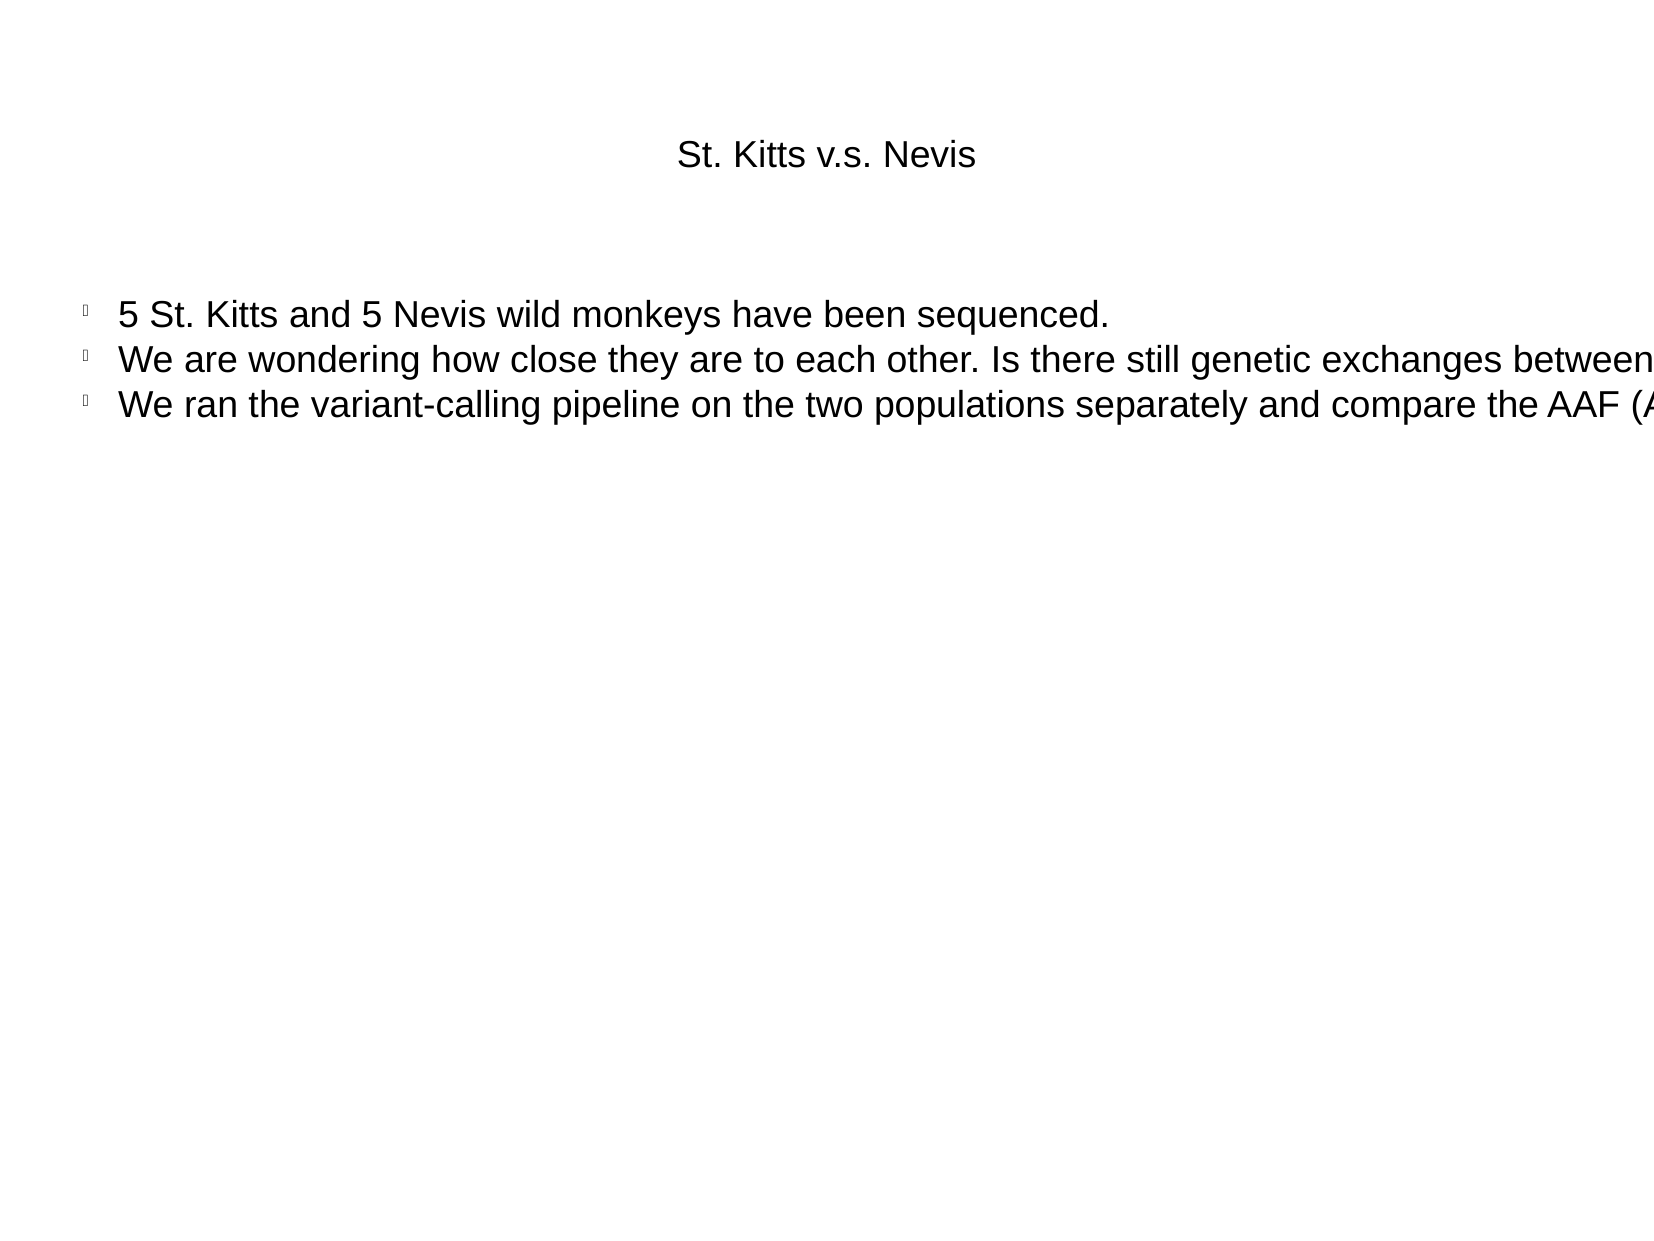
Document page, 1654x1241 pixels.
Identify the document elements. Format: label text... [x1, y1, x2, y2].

text_box St. Kitts v.s. Nevis [82, 56, 1571, 249]
text_box 5 St. Kitts and 5 Nevis wild monkeys have been sequenced. We are wondering how close they are to each other. Is there still genetic exchanges between them? We ran the variant-calling pipeline on the two populations separately and compare the AAF (Alternative Allele Frequency). [82, 290, 1571, 1109]
